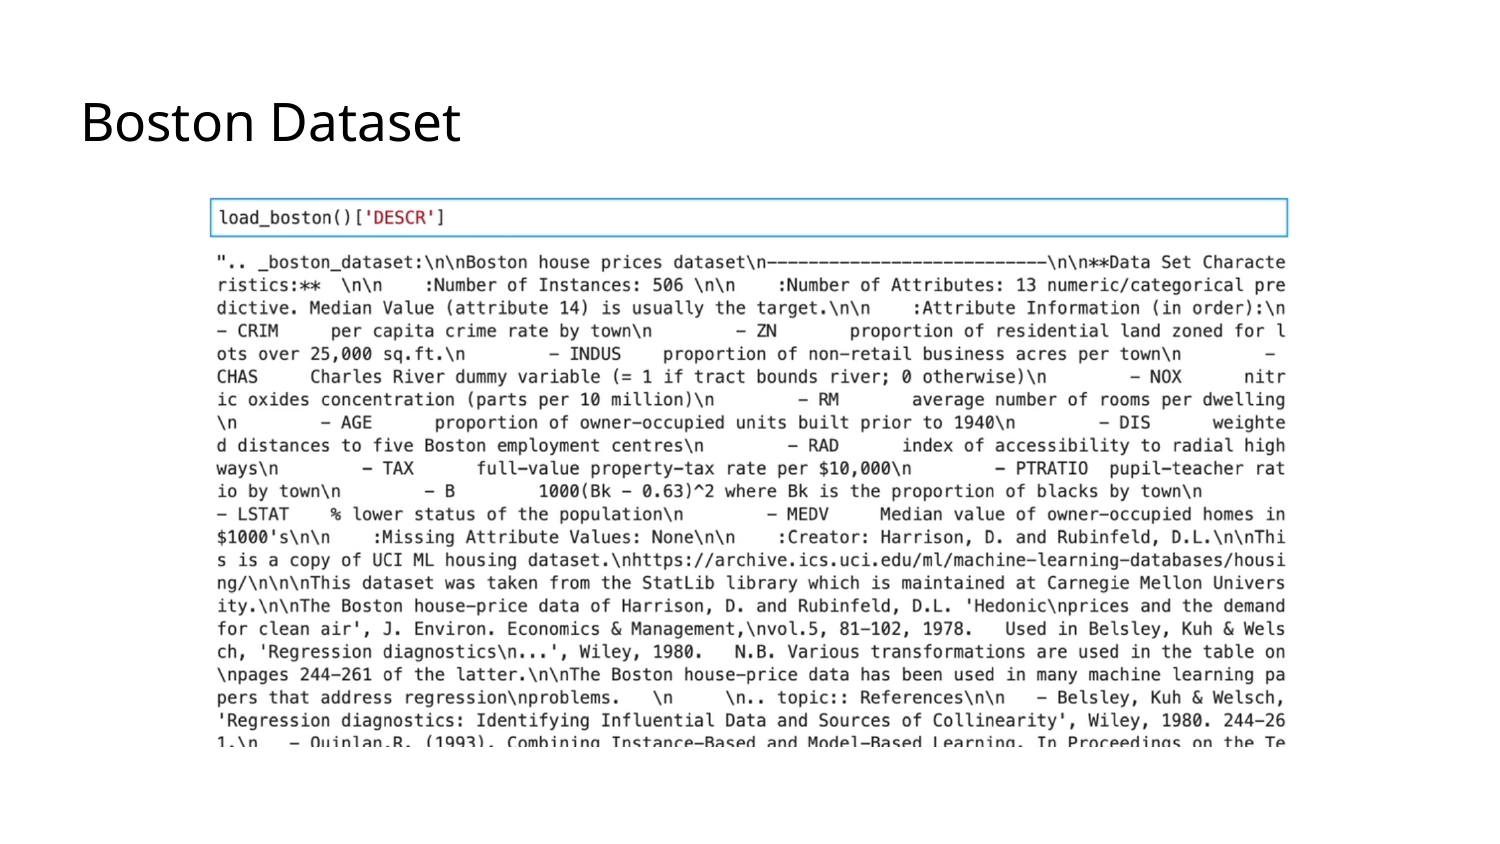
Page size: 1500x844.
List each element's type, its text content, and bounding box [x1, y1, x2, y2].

title ‌Boston Dataset [51, 72, 1449, 167]
picture [203, 188, 1297, 748]
